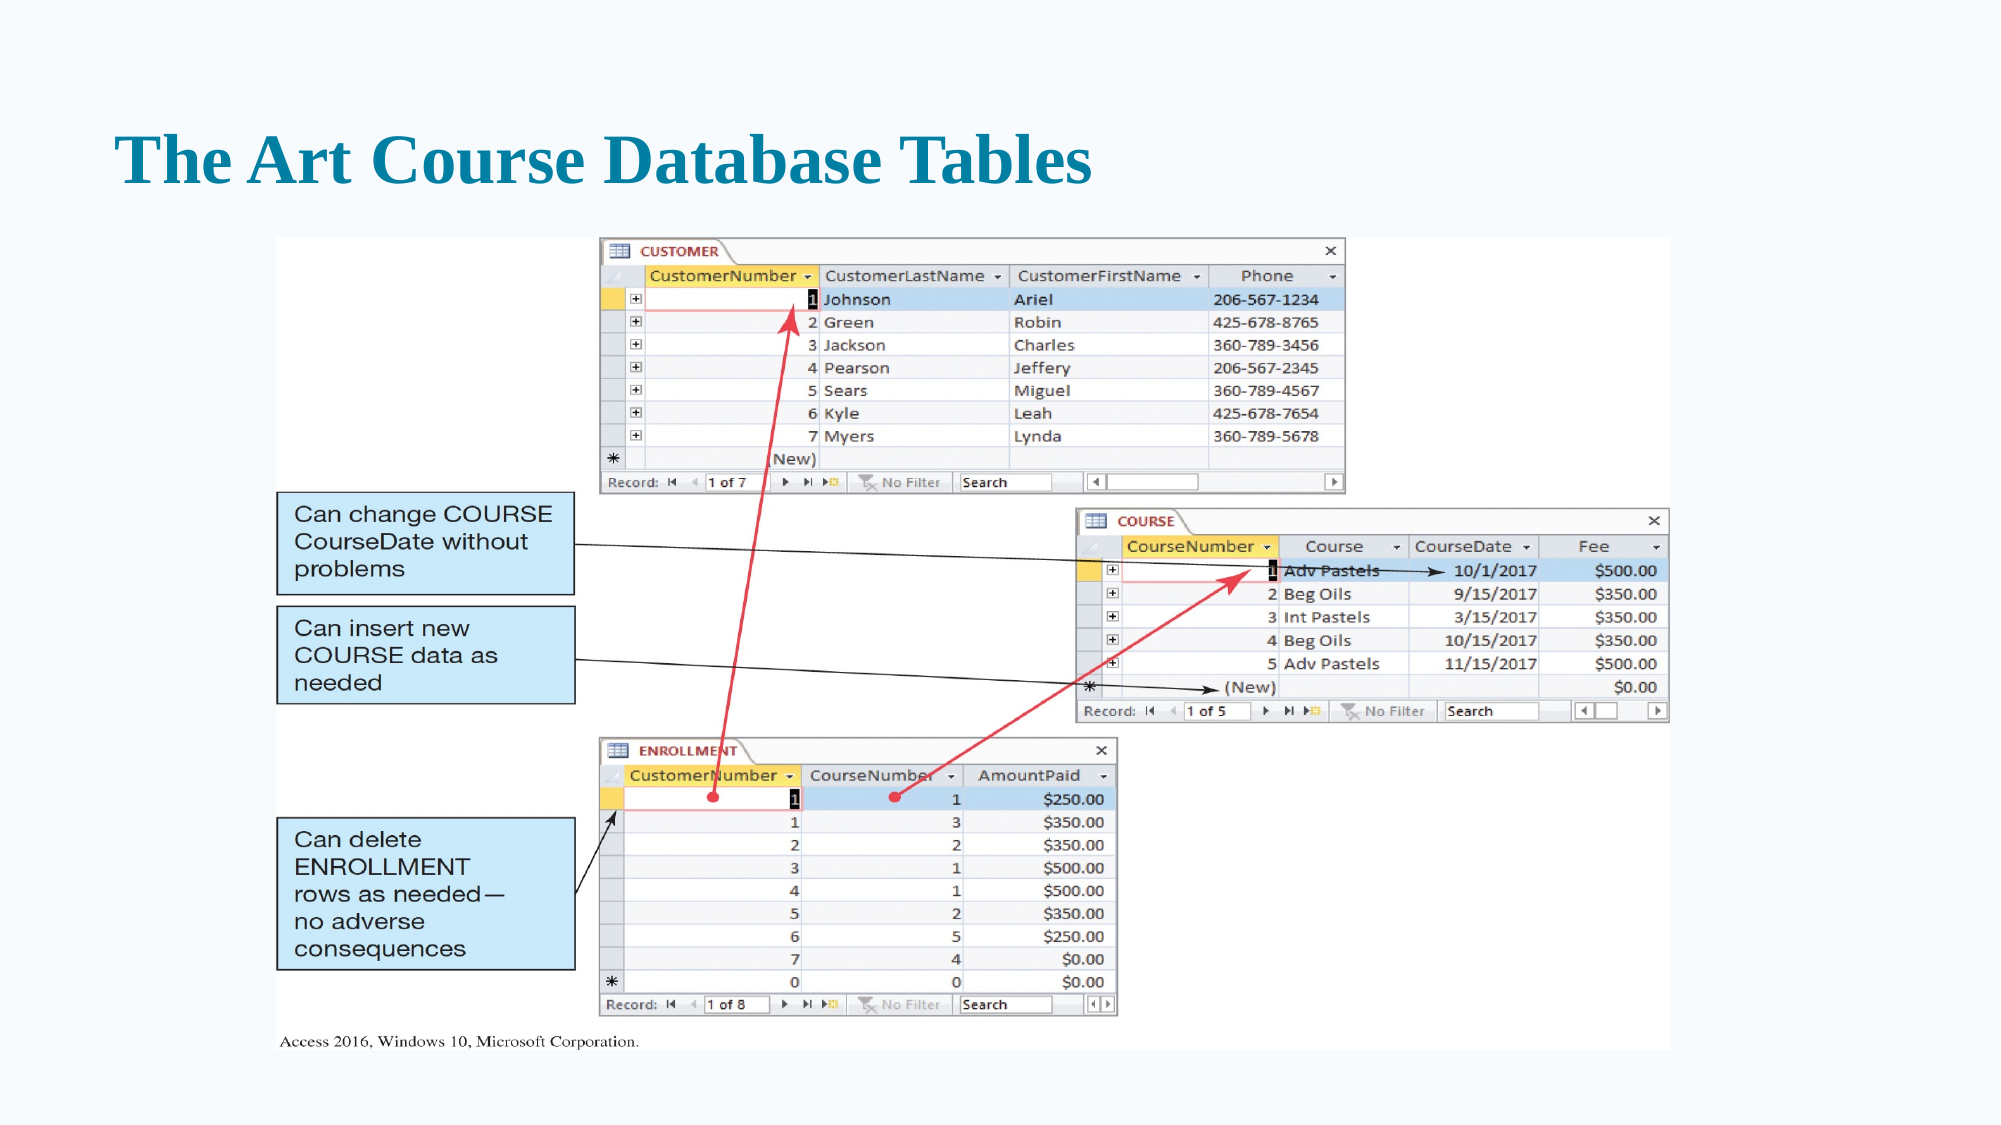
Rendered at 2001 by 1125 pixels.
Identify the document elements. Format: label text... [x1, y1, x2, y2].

title The Art Course Database Tables [99, 37, 1900, 213]
picture [276, 237, 1670, 1050]
